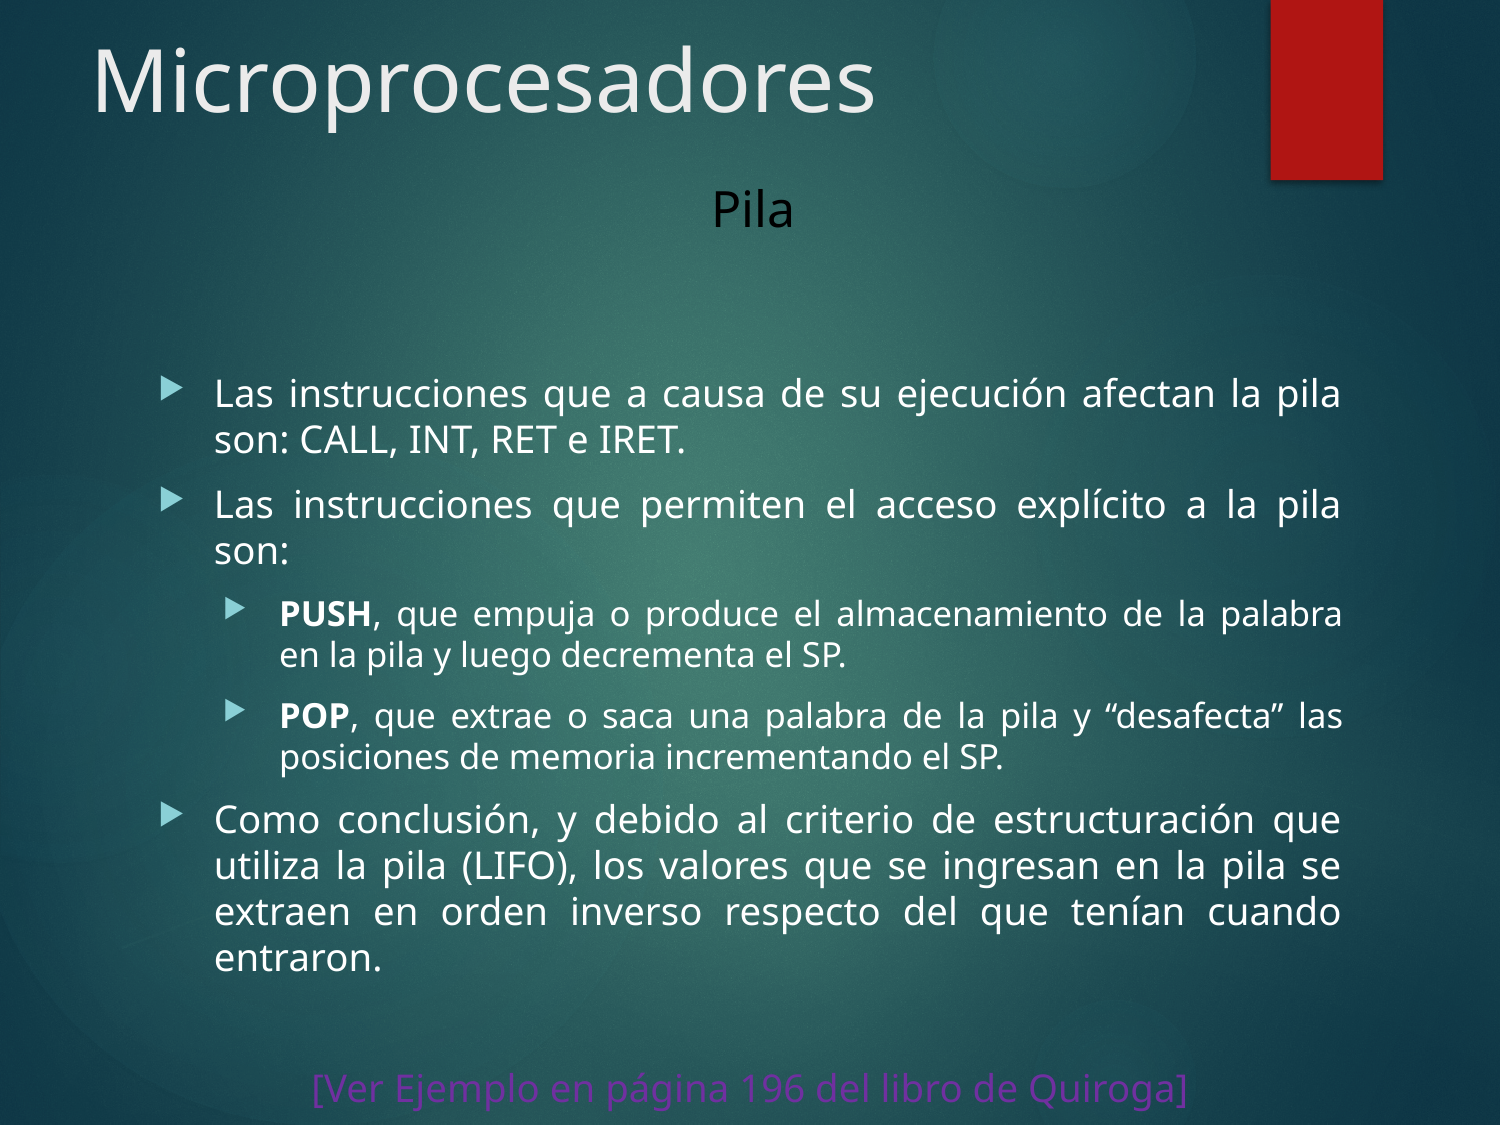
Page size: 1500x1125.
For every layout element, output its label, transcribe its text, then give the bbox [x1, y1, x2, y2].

title Microprocesadores [75, 17, 1425, 170]
list Las instrucciones que a causa de su ejecución afectan la pila son: CALL, INT, RET e IRET. Las instrucciones que permiten el acceso explícito a la pila son: PUSH, que empuja o produce el almacenamiento de la palabra en la pila y luego decrementa el SP. POP, que extrae o saca una palabra de la pila y “desafecta” las posiciones de memoria incrementando el SP. Como conclusión, y debido al criterio de estructuración que utiliza la pila (LIFO), los valores que se ingresan en la pila se extraen en orden inverso respecto del que tenían cuando entraron. [Ver Ejemplo en página 196 del libro de Quiroga] [143, 361, 1359, 1121]
text_box Pila [50, 170, 1457, 245]
